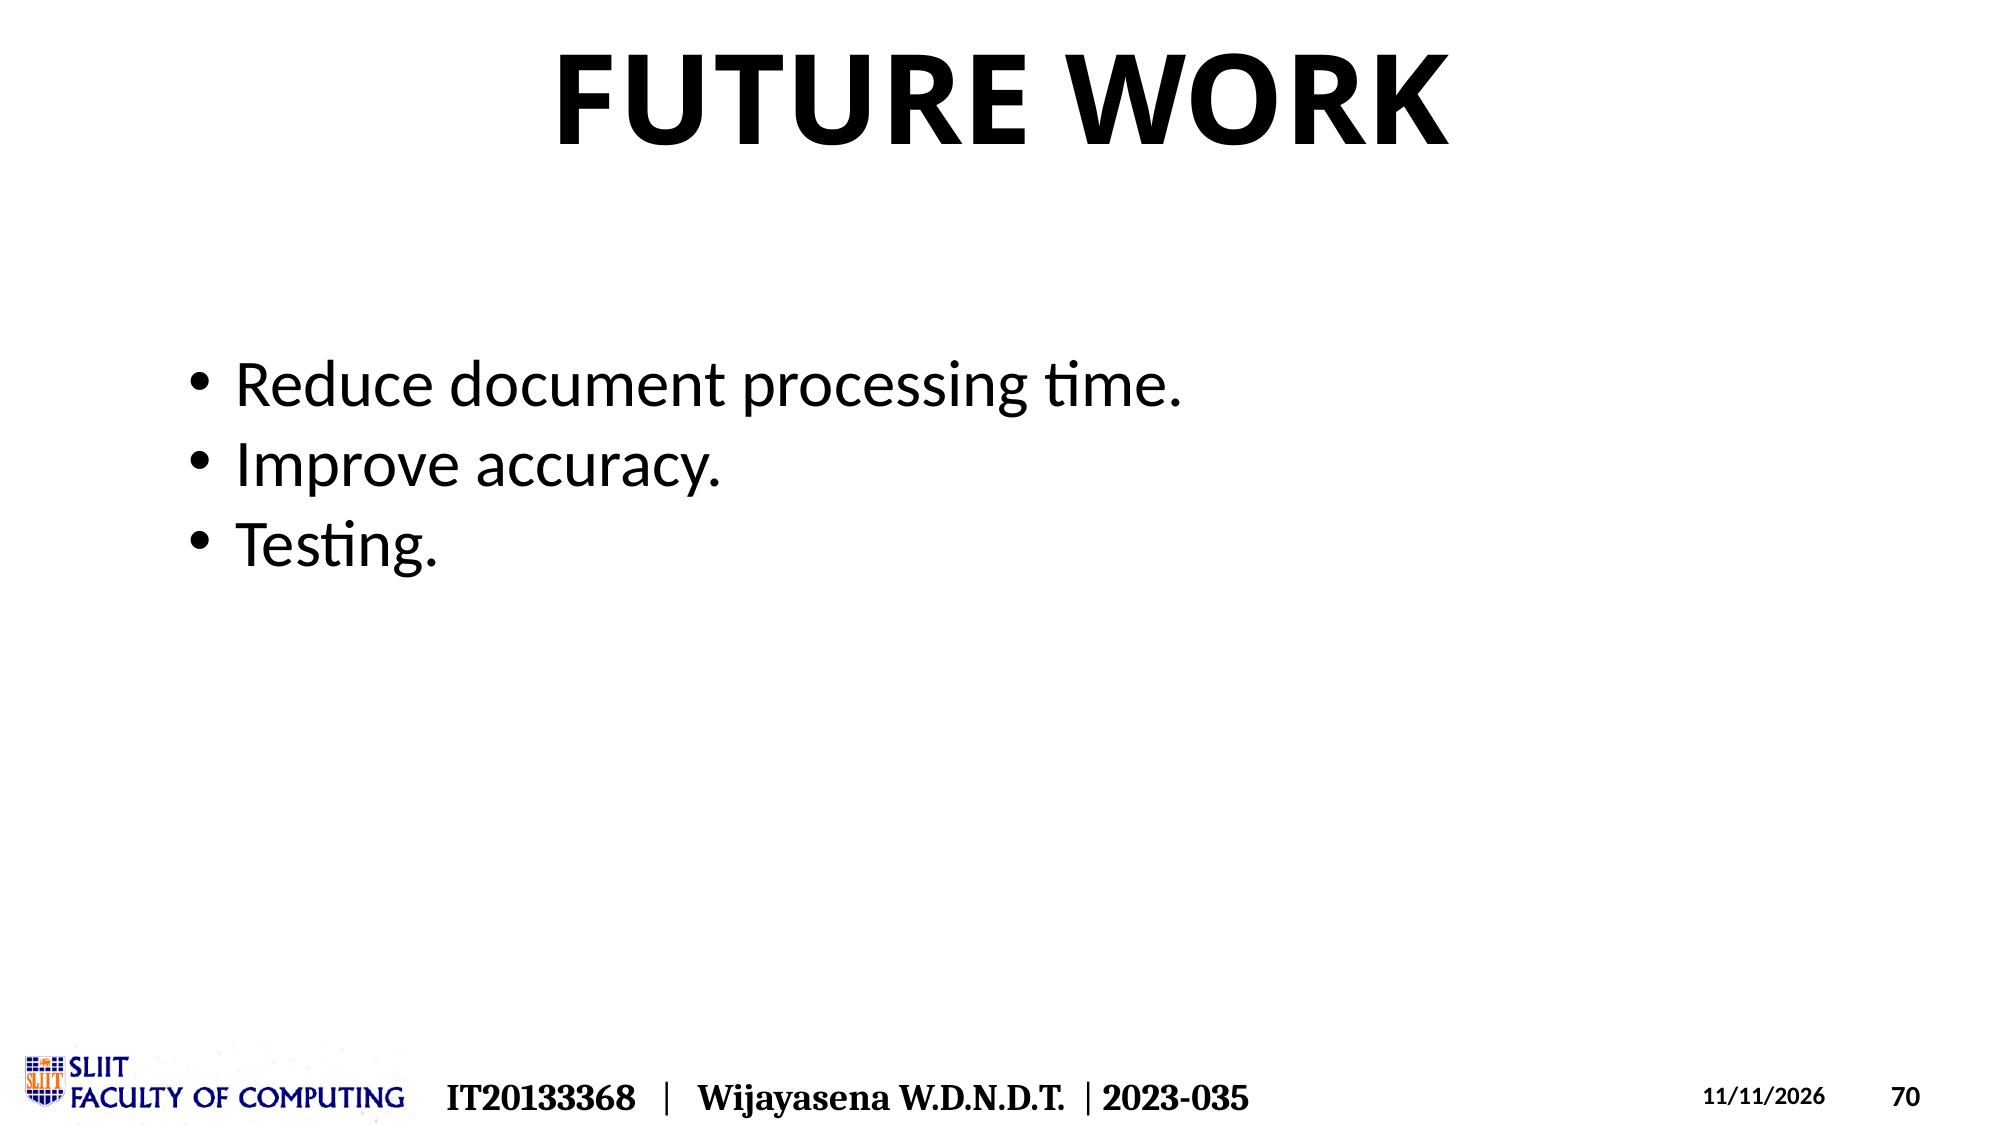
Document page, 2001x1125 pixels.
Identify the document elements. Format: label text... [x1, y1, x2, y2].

picture [0, 1045, 413, 1125]
text_box FUTURE WORK [97, 28, 1903, 226]
text_box Reduce document processing time. Improve accuracy. Testing. [173, 332, 1880, 633]
text_box IT20133368 | Wijayasena W.D.N.D.T. | 2023-035 [431, 1065, 1550, 1125]
